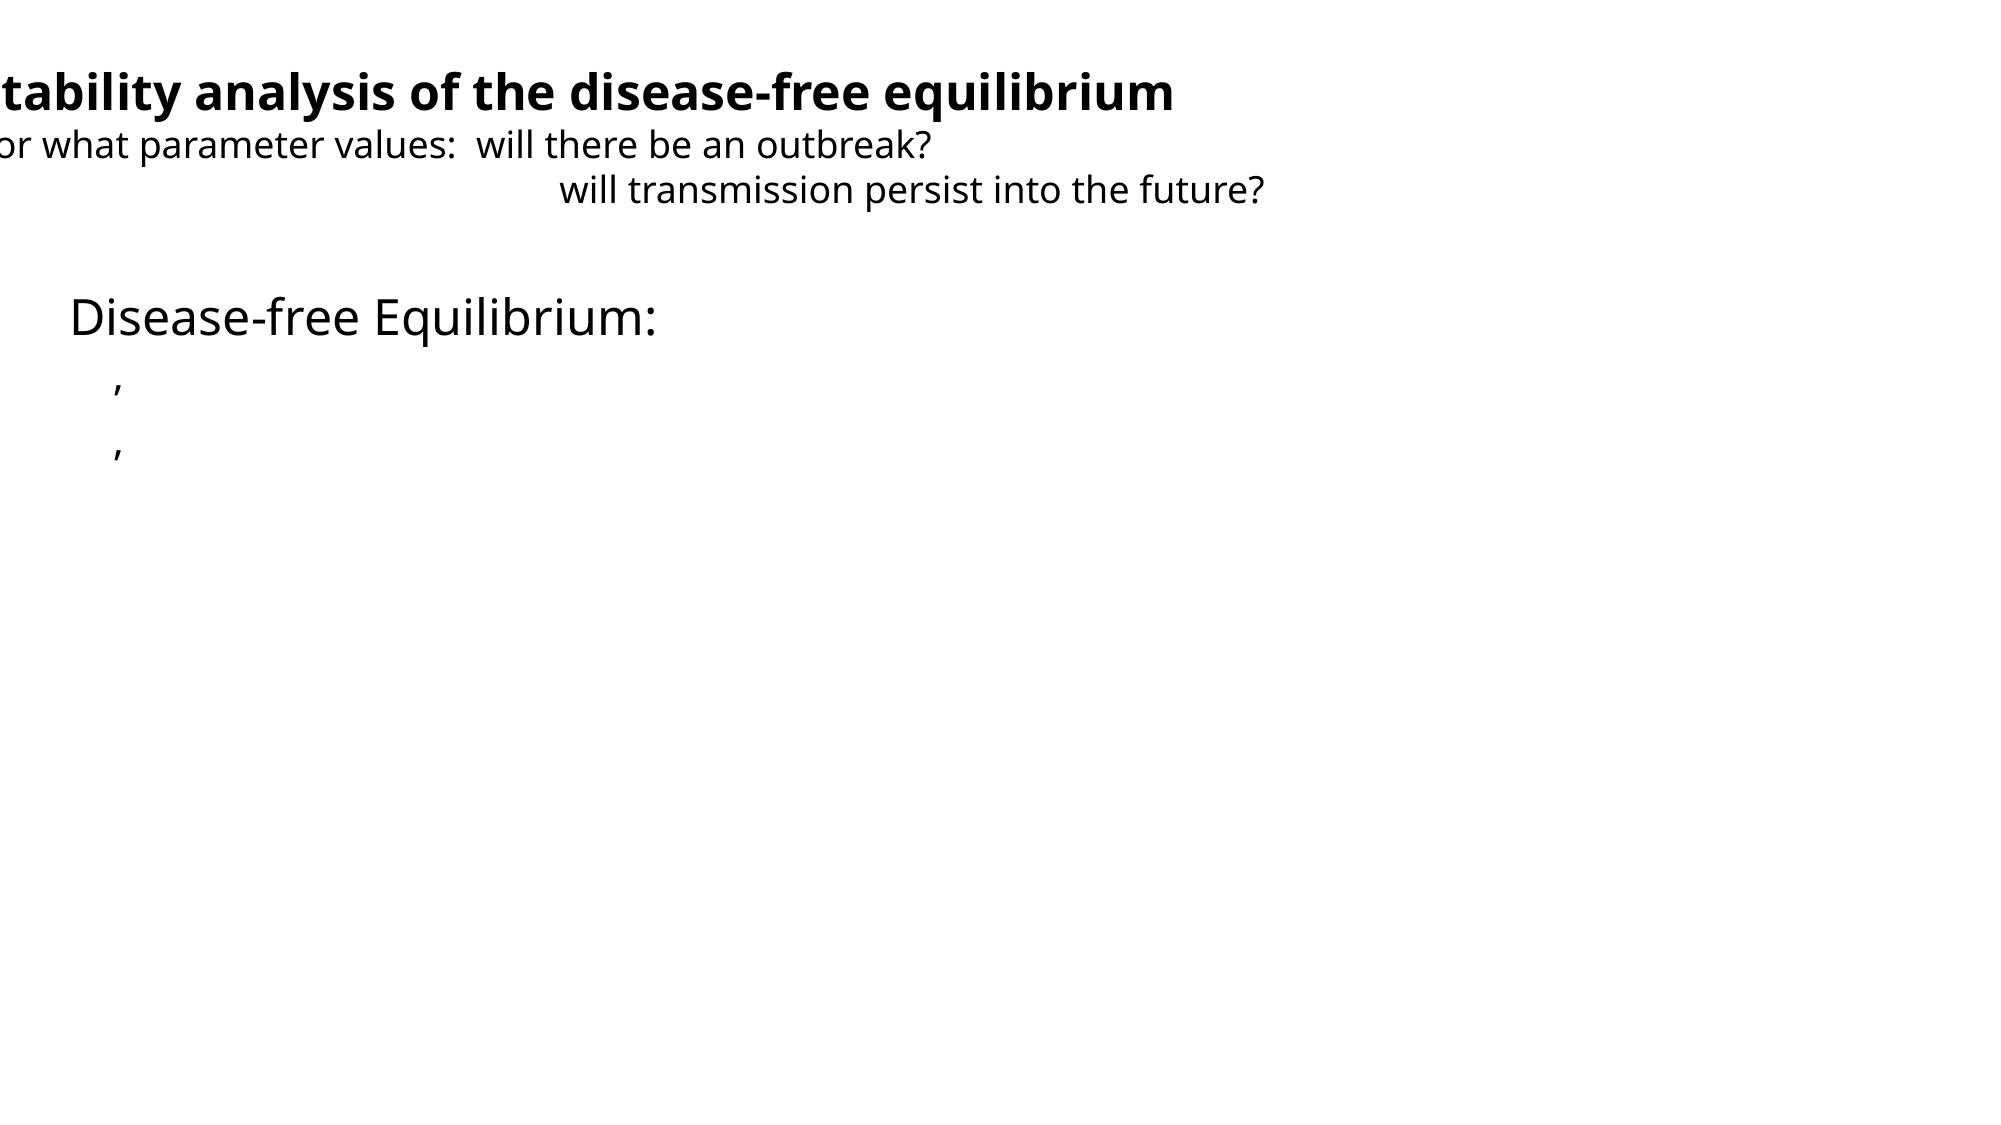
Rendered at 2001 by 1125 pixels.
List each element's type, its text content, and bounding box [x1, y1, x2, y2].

text_box Stability analysis of the disease-free equilibrium For what parameter values: will there be an outbreak? will transmission persist into the future? [0, 53, 1281, 218]
text_box Disease-free Equilibrium: [54, 278, 686, 354]
